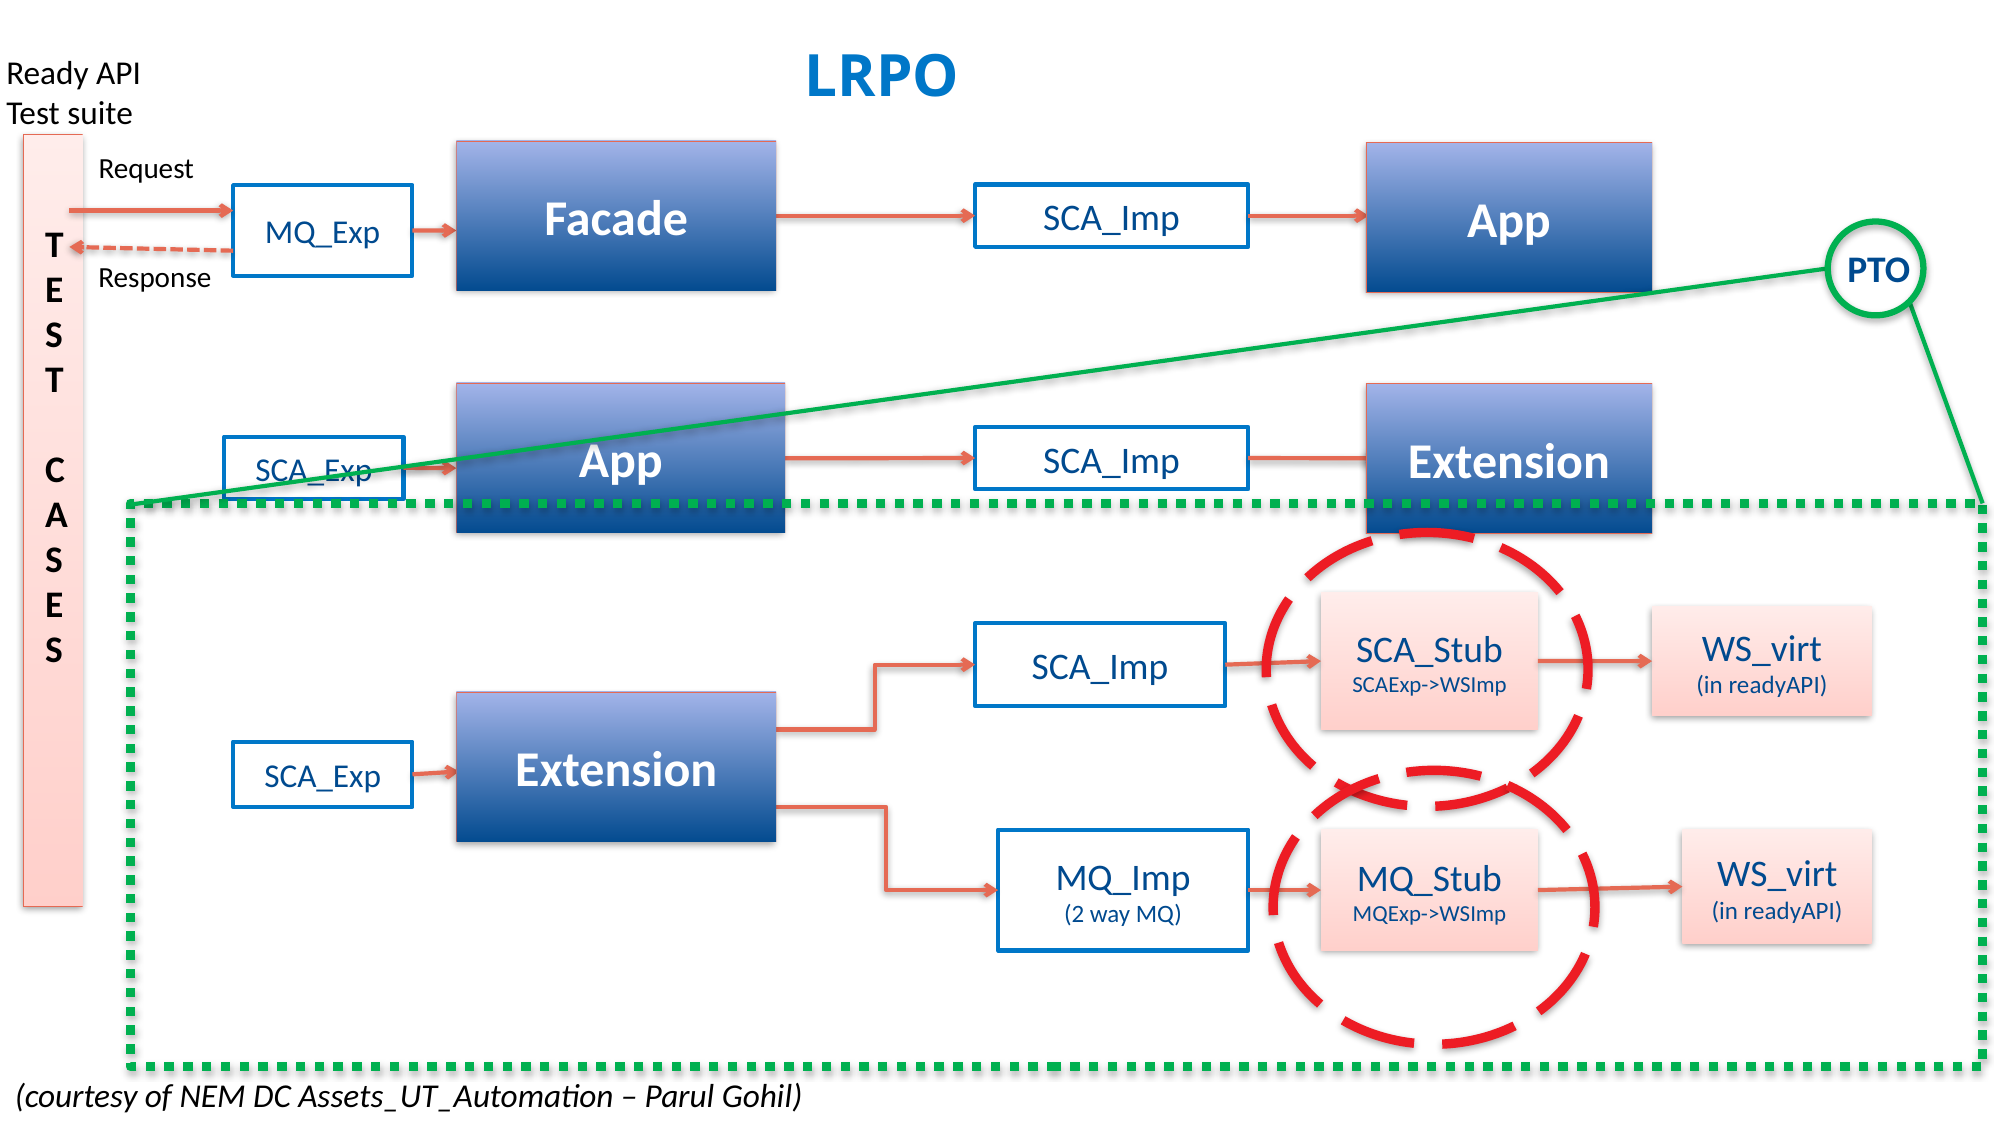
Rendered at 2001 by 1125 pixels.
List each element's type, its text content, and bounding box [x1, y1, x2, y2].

text_box App [1365, 142, 1653, 265]
text_box [1837, 298, 1914, 317]
text_box [130, 503, 1983, 1067]
text_box PTO [1832, 237, 1926, 298]
text_box [1827, 247, 1832, 267]
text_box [776, 664, 976, 730]
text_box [1909, 301, 1983, 504]
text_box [69, 246, 234, 251]
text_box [1225, 660, 1322, 665]
text_box (courtesy of NEM DC Assets_UT_Automation – Parul Gohil) [0, 1066, 866, 1122]
text_box SCA_Imp [973, 182, 1250, 249]
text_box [776, 806, 999, 891]
text_box T E S T CASES [32, 212, 60, 722]
text_box LRPO [790, 30, 1119, 116]
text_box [1537, 886, 1683, 891]
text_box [412, 771, 460, 775]
text_box Ready API Test suite [0, 44, 174, 139]
text_box Request [83, 142, 210, 192]
text_box MQ_Exp [231, 183, 414, 265]
text_box [1839, 220, 1913, 237]
text_box [22, 139, 83, 907]
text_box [130, 268, 1828, 505]
text_box Facade [456, 140, 777, 265]
text_box Response [83, 260, 227, 301]
